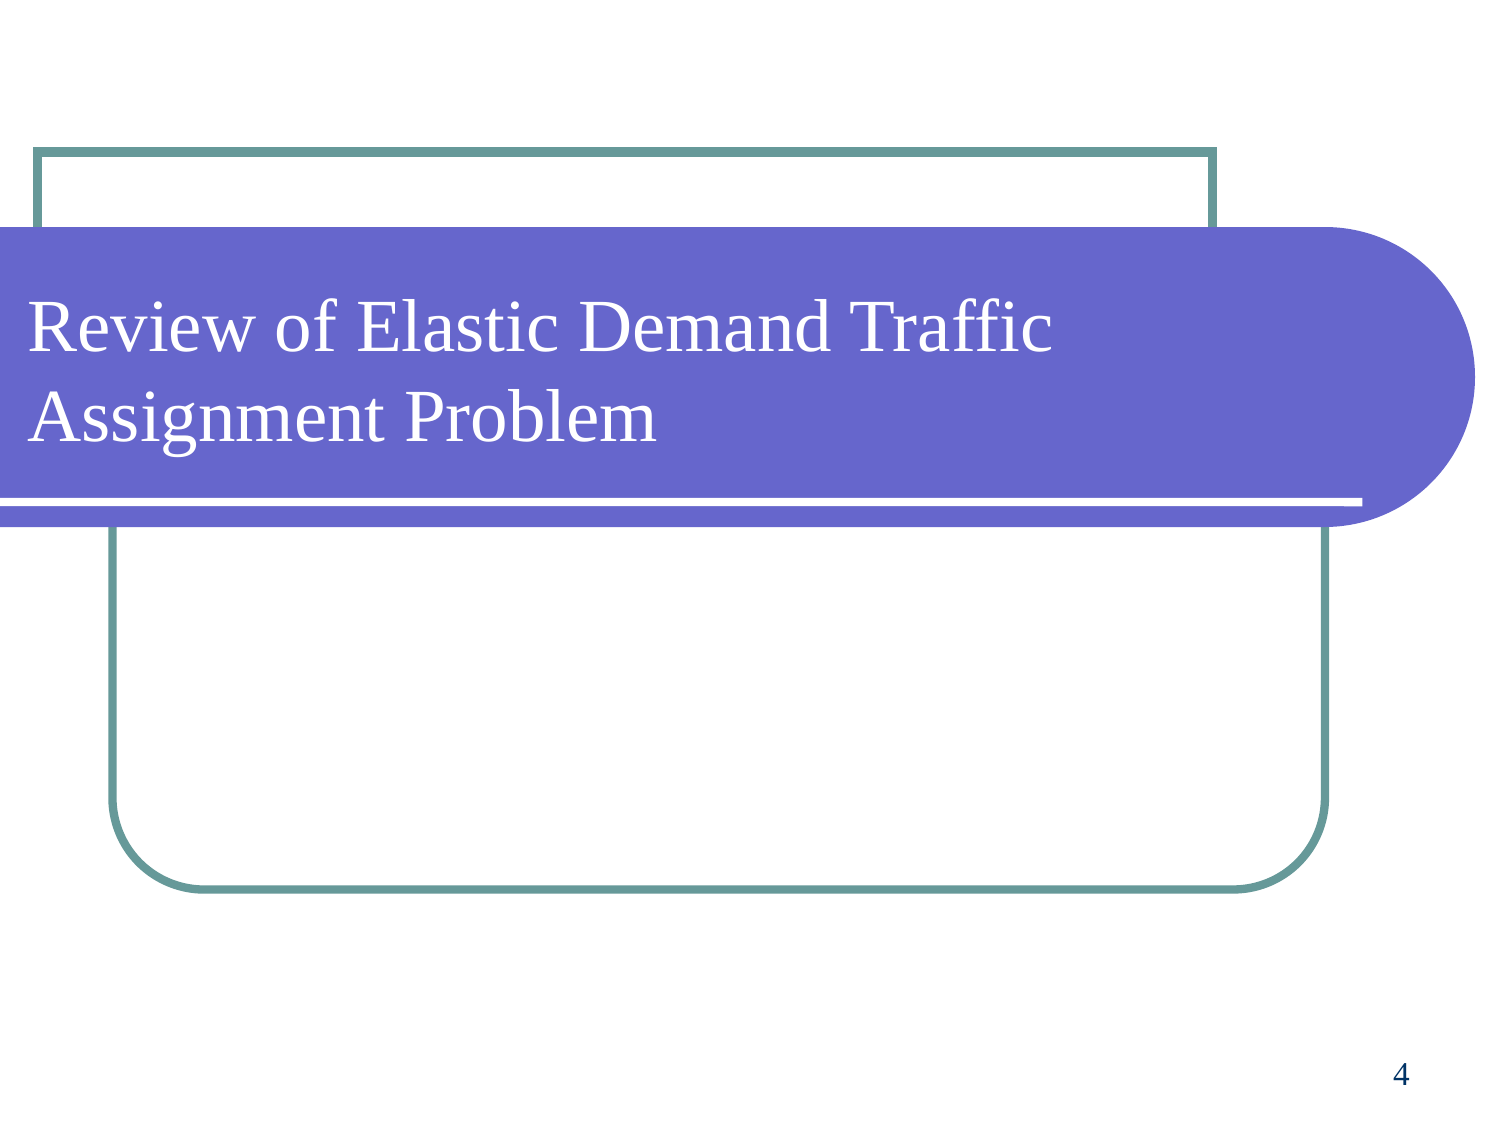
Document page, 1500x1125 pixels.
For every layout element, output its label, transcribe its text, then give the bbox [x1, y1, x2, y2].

title Review of Elastic Demand Traffic Assignment Problem [12, 234, 1338, 499]
slide_number 4 [1174, 1024, 1426, 1101]
